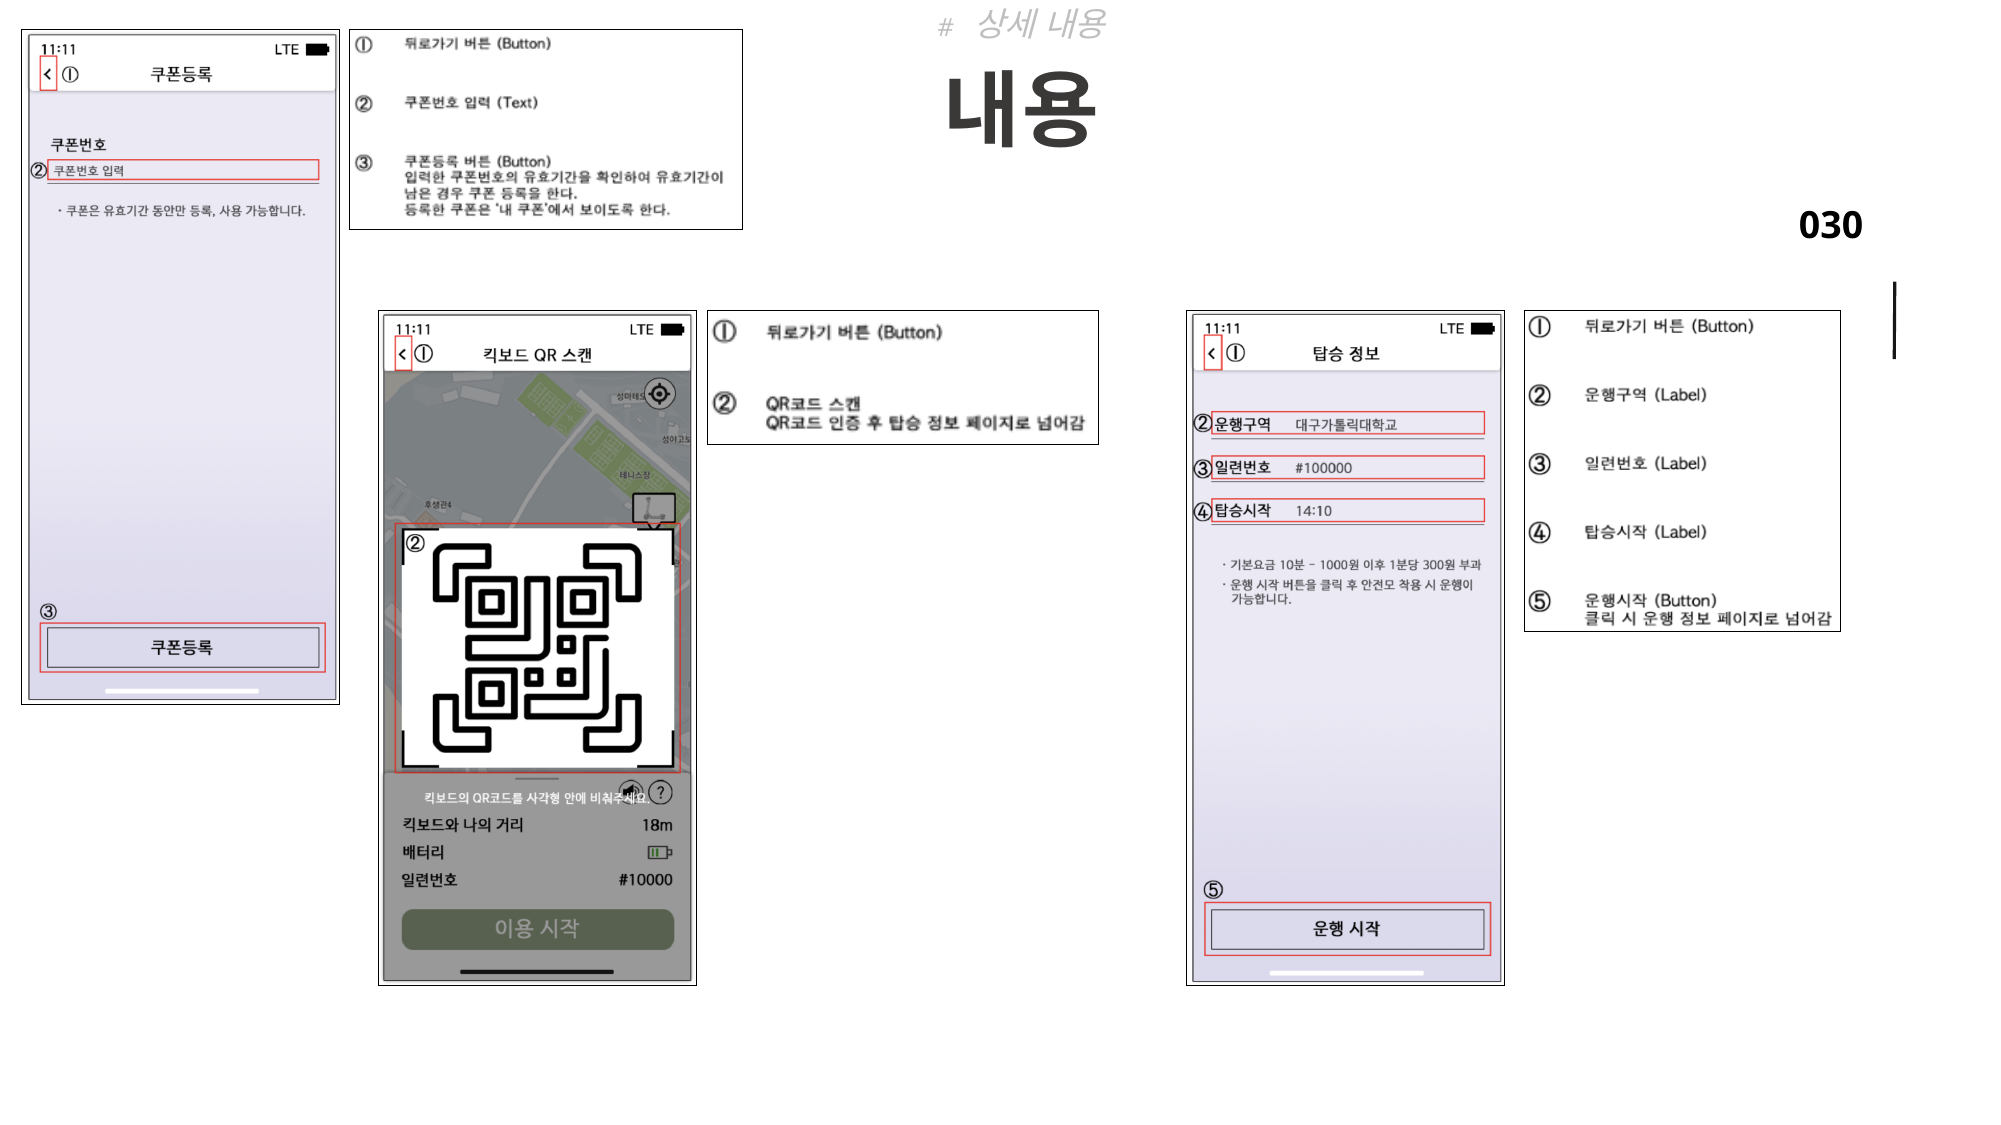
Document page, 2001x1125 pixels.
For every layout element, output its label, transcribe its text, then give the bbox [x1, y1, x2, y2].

picture [349, 29, 743, 230]
picture [1524, 310, 1841, 632]
picture [21, 29, 340, 705]
text_box 내용 [743, 61, 1672, 196]
picture [378, 310, 697, 986]
picture [707, 310, 1099, 445]
picture [1186, 310, 1505, 986]
text_box # 상세 내용 [696, 0, 1346, 62]
